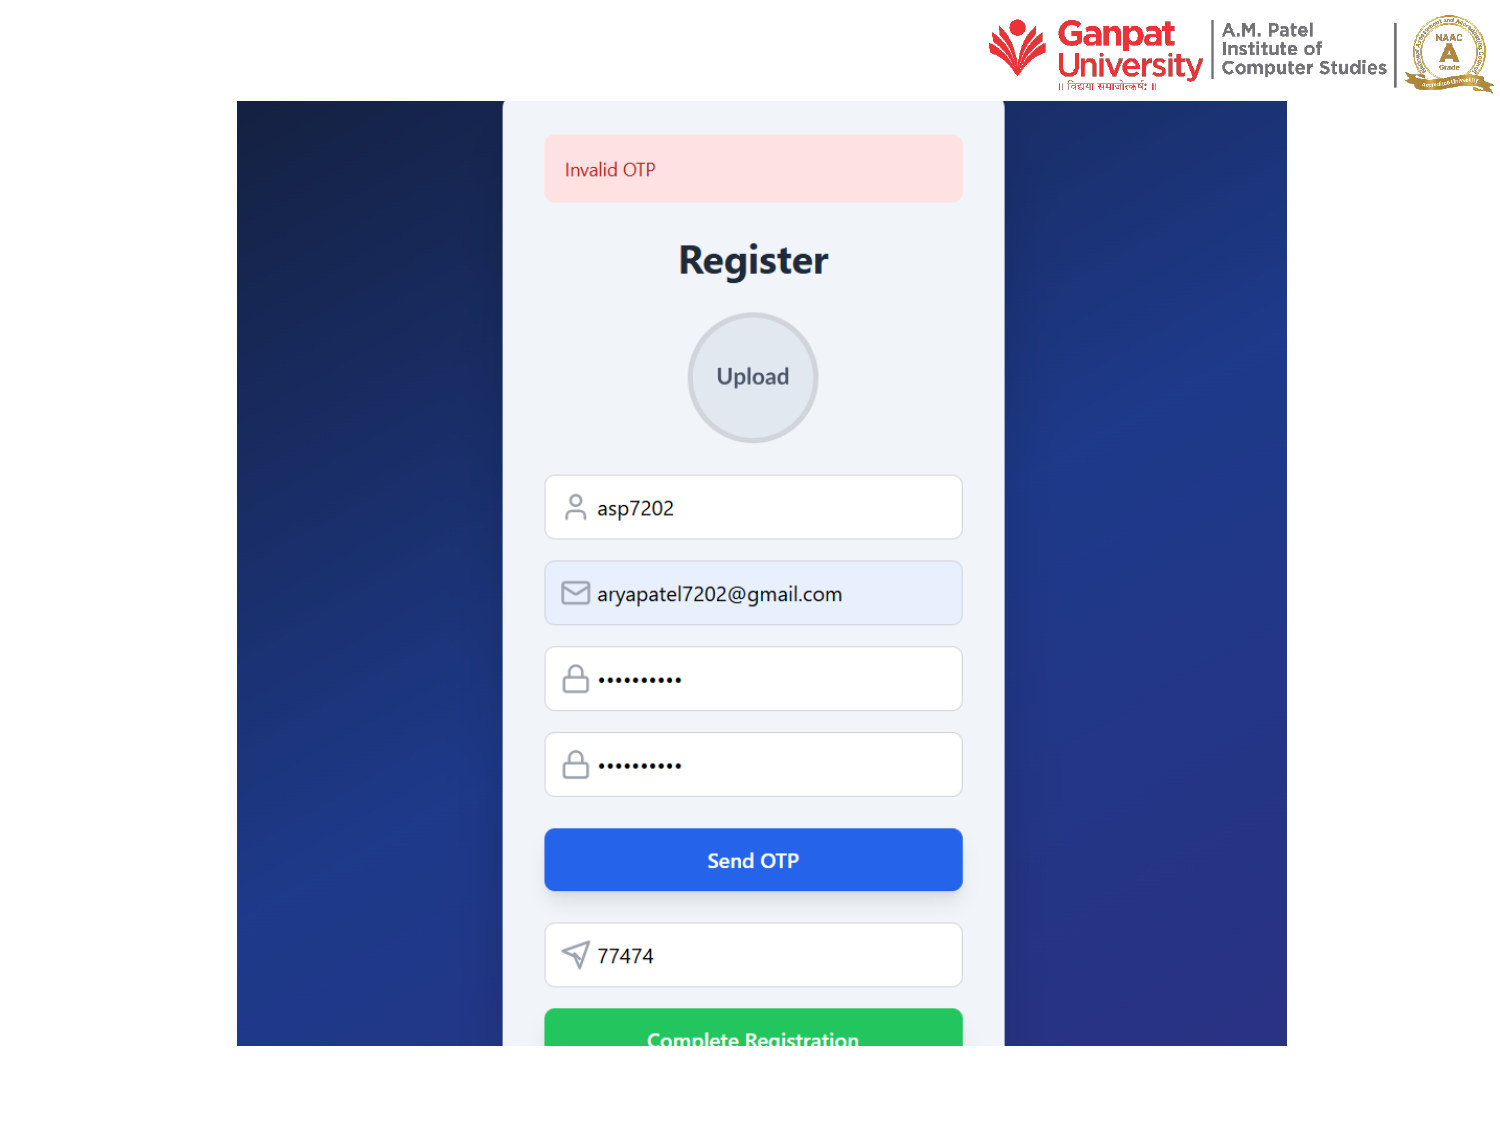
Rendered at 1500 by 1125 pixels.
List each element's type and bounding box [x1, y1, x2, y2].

picture [237, 101, 1287, 1046]
picture [989, 15, 1494, 94]
